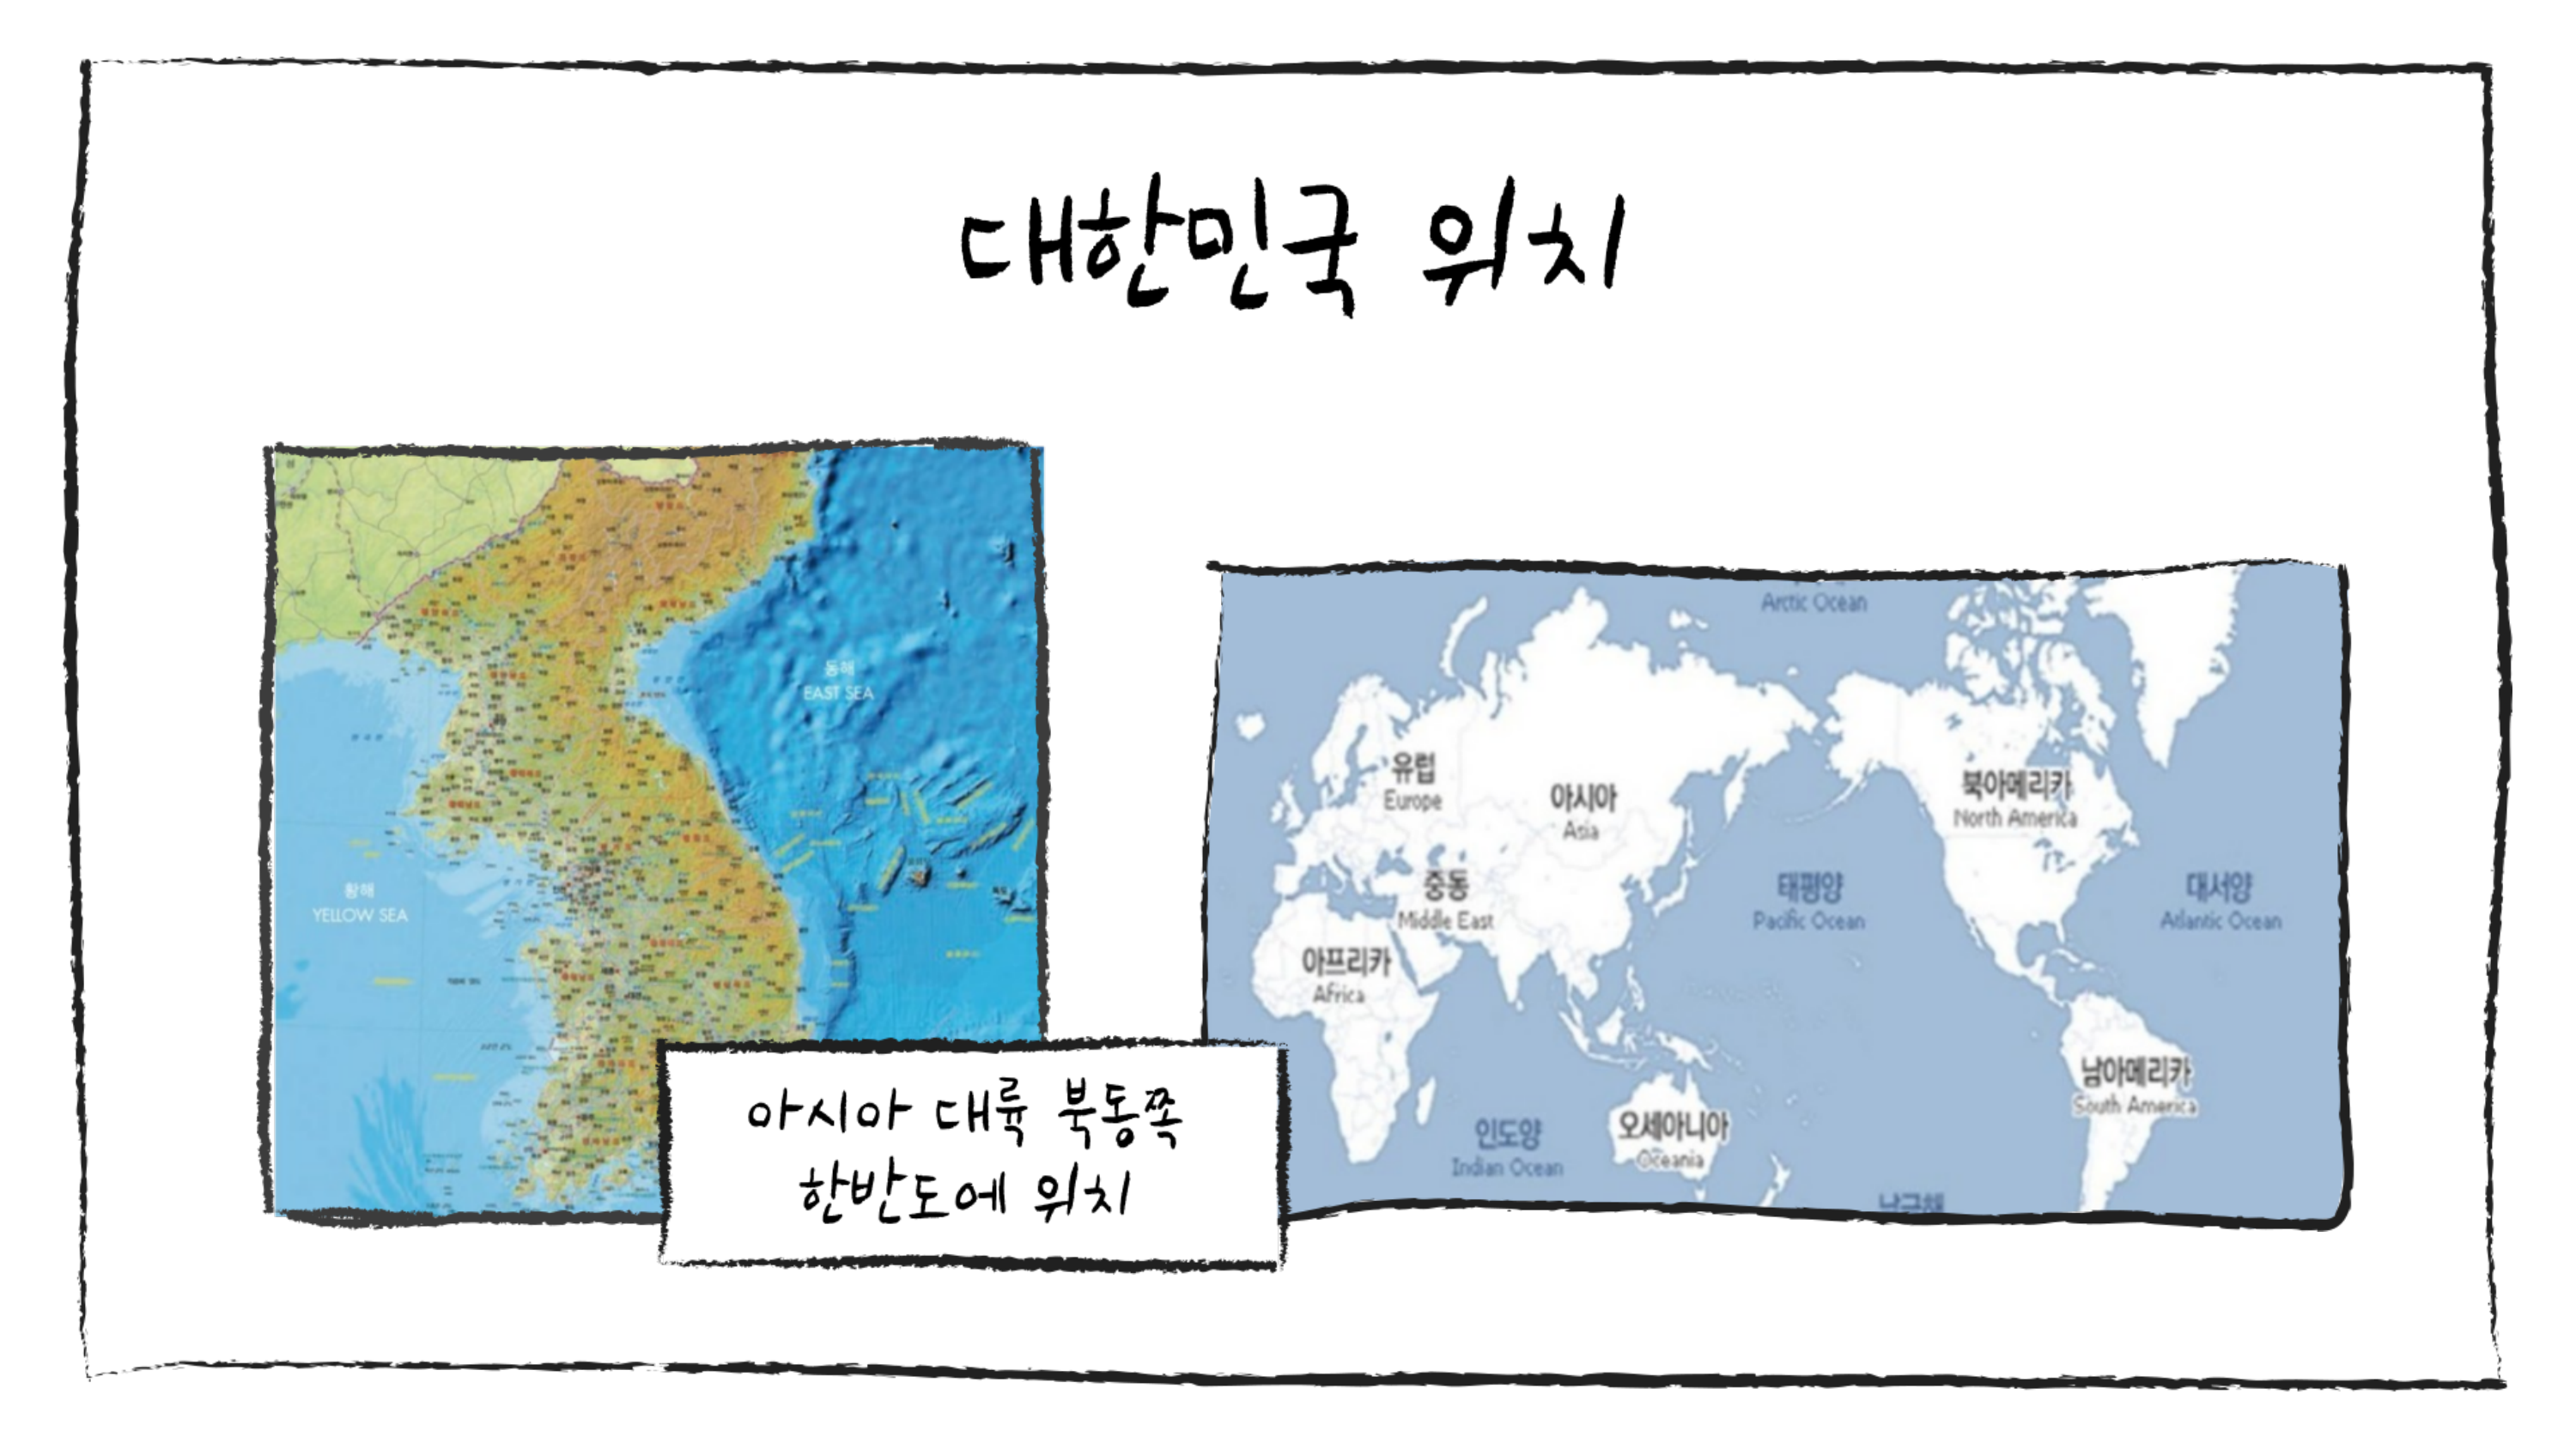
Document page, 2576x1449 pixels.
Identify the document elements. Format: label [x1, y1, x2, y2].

text_box [1196, 556, 2355, 1232]
text_box [256, 435, 1054, 1232]
picture [726, 1055, 1217, 1258]
text_box [654, 1035, 1293, 1275]
text_box [63, 56, 2513, 1392]
picture [603, 118, 1695, 389]
